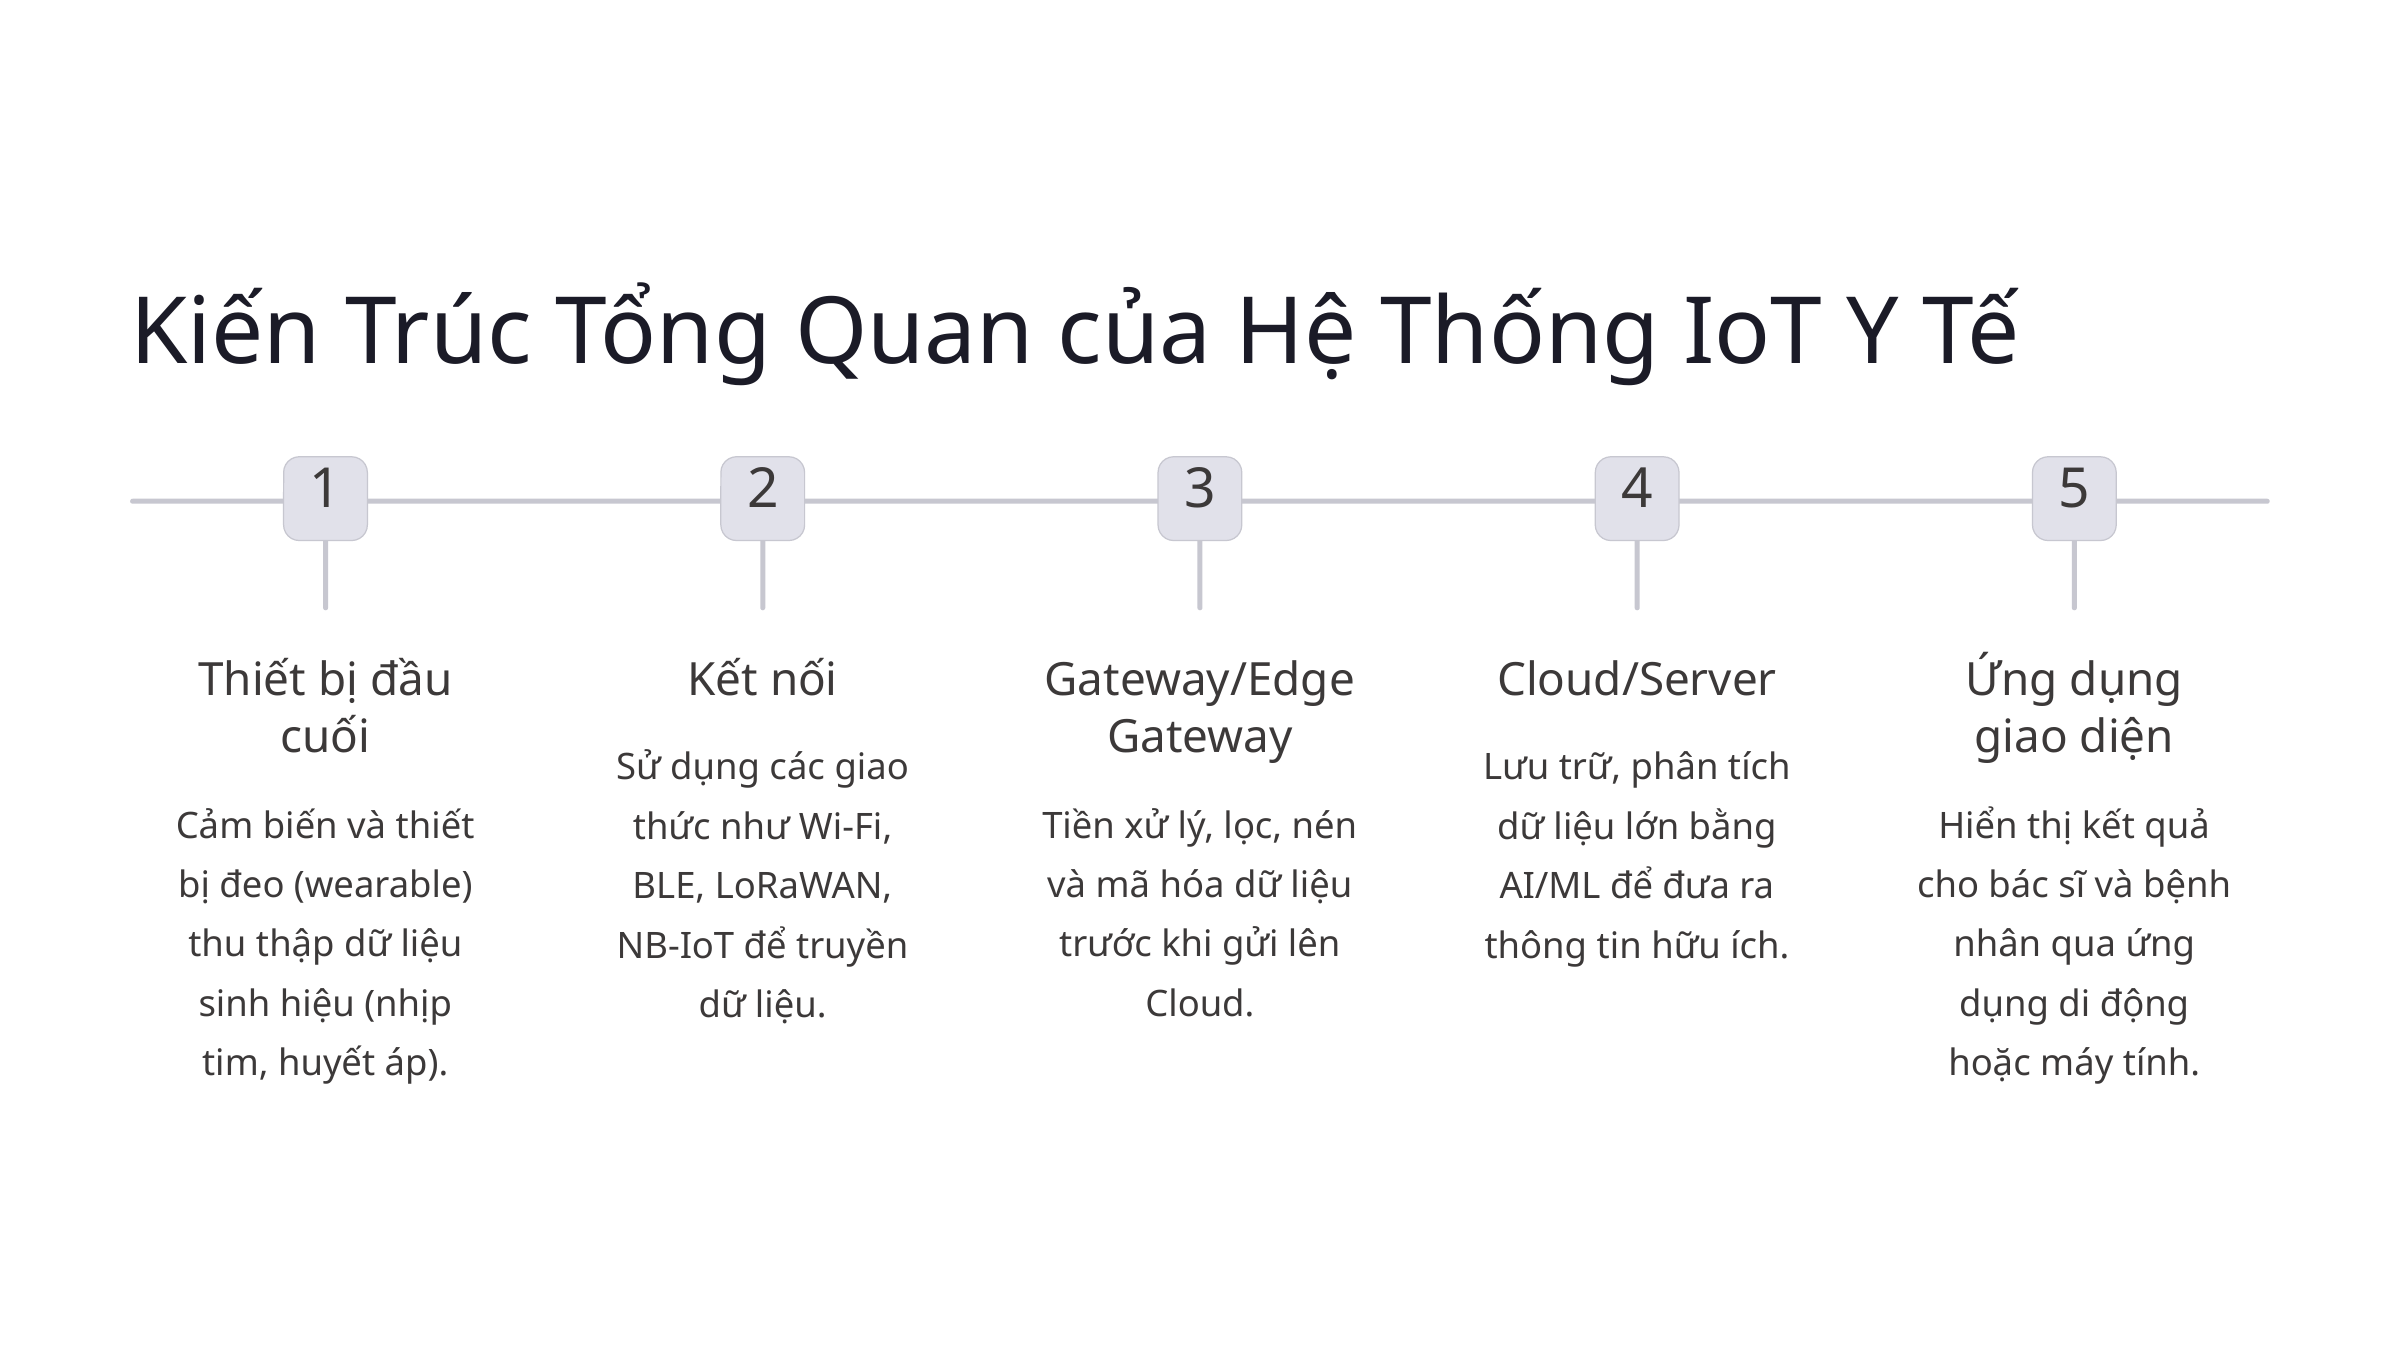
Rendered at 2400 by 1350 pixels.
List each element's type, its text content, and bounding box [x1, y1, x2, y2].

text_box [1158, 456, 1242, 541]
text_box 1 [297, 463, 354, 534]
text_box [323, 541, 329, 611]
text_box Kết nối [604, 647, 921, 706]
text_box [1595, 456, 1680, 541]
text_box [805, 498, 1158, 504]
text_box [2117, 498, 2270, 504]
text_box Sử dụng các giao thức như Wi-Fi, BLE, LoRaWAN, NB-IoT để truyền dữ liệu. [604, 727, 921, 1026]
text_box 2 [734, 463, 791, 534]
text_box Gateway/Edge Gateway [1041, 647, 1359, 764]
text_box [2071, 541, 2077, 611]
text_box [283, 456, 368, 541]
text_box [2032, 456, 2117, 541]
text_box Thiết bị đầu cuối [167, 647, 484, 764]
text_box [1197, 541, 1203, 611]
text_box Cảm biến và thiết bị đeo (wearable) thu thập dữ liệu sinh hiệu (nhịp tim, huyết áp). [167, 786, 484, 1084]
text_box Ứng dụng giao diện [1916, 647, 2233, 764]
text_box Tiền xử lý, lọc, nén và mã hóa dữ liệu trước khi gửi lên Cloud. [1041, 786, 1359, 1025]
text_box Lưu trữ, phân tích dữ liệu lớn bằng AI/ML để đưa ra thông tin hữu ích. [1478, 727, 1796, 967]
text_box [368, 498, 720, 504]
text_box [1634, 541, 1640, 611]
text_box [1680, 498, 2032, 504]
text_box Kiến Trúc Tổng Quan của Hệ Thống IoT Y Tế [130, 266, 2008, 383]
text_box 3 [1172, 463, 1228, 534]
text_box 4 [1609, 463, 1666, 534]
text_box Cloud/Server [1478, 647, 1796, 706]
text_box [130, 498, 283, 504]
text_box Hiển thị kết quả cho bác sĩ và bệnh nhân qua ứng dụng di động hoặc máy tính. [1916, 786, 2233, 1084]
text_box [720, 456, 805, 541]
text_box [760, 541, 766, 611]
text_box 5 [2046, 463, 2103, 534]
text_box [1242, 498, 1595, 504]
